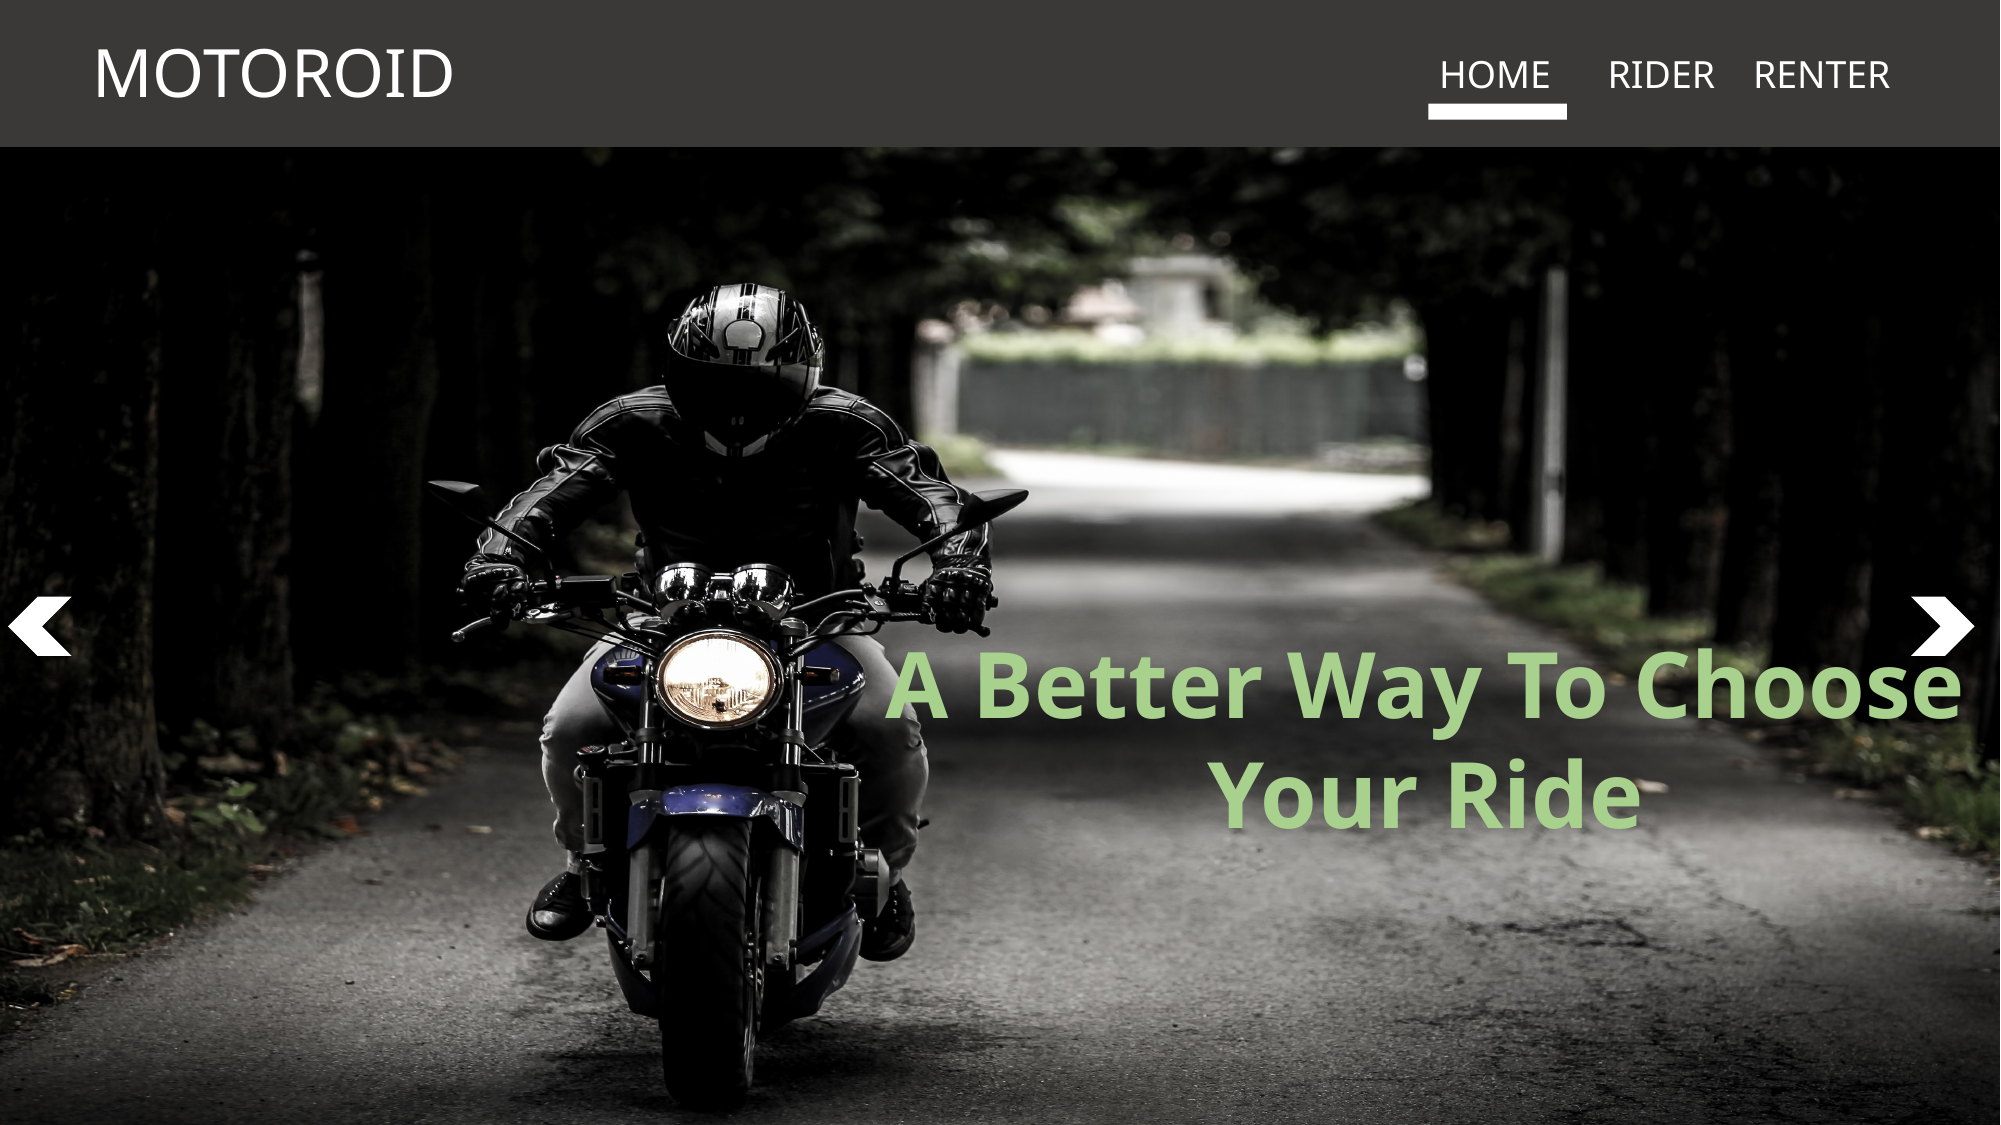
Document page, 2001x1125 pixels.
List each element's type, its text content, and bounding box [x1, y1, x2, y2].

text_box MOTOROID [77, 23, 472, 119]
text_box [0, 0, 2000, 147]
text_box [1747, 16, 1915, 127]
text_box [1587, 16, 1734, 127]
picture [0, 147, 2000, 1125]
text_box [1597, 37, 1730, 115]
text_box [1425, 43, 1574, 121]
text_box [1749, 36, 1898, 114]
text_box RENTER [1738, 43, 1747, 104]
text_box [1399, 16, 1568, 127]
